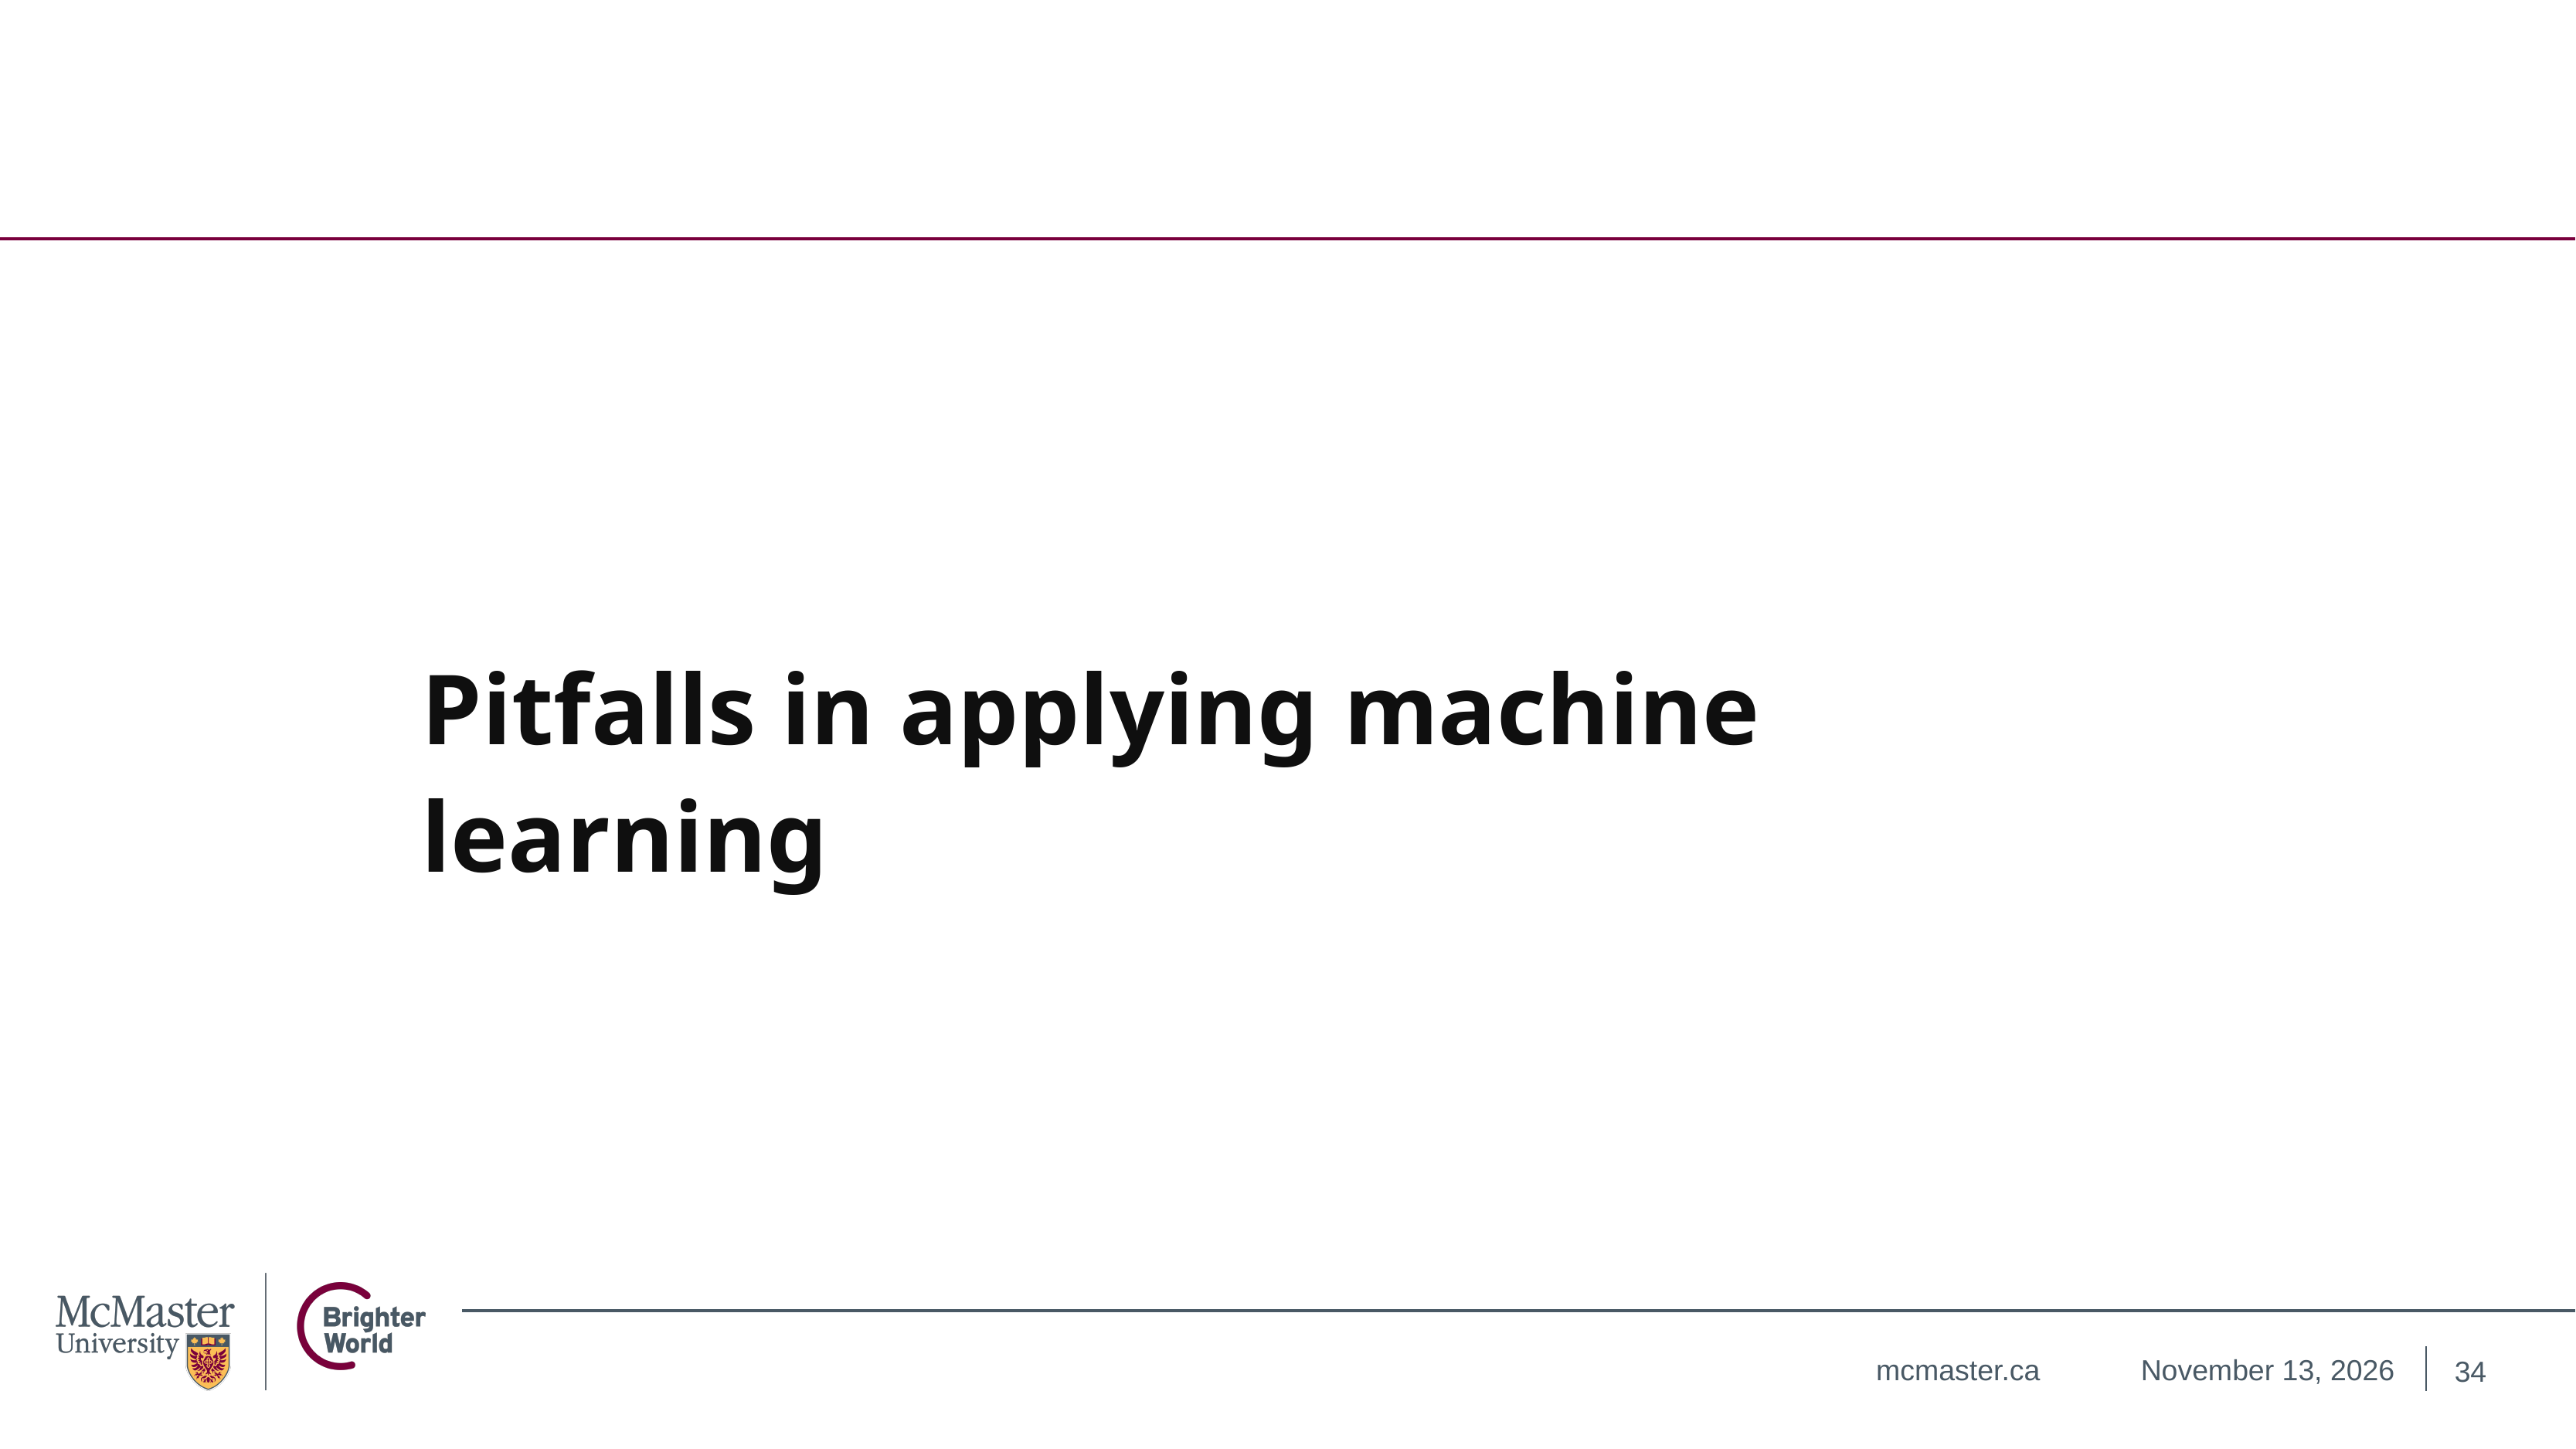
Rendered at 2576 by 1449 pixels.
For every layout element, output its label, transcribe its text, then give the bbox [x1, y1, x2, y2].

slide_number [2080, 1346, 2407, 1391]
slide_number 34 [2442, 1346, 2540, 1395]
picture [56, 1273, 426, 1391]
title Pitfalls in applying machine learning [410, 631, 2165, 725]
